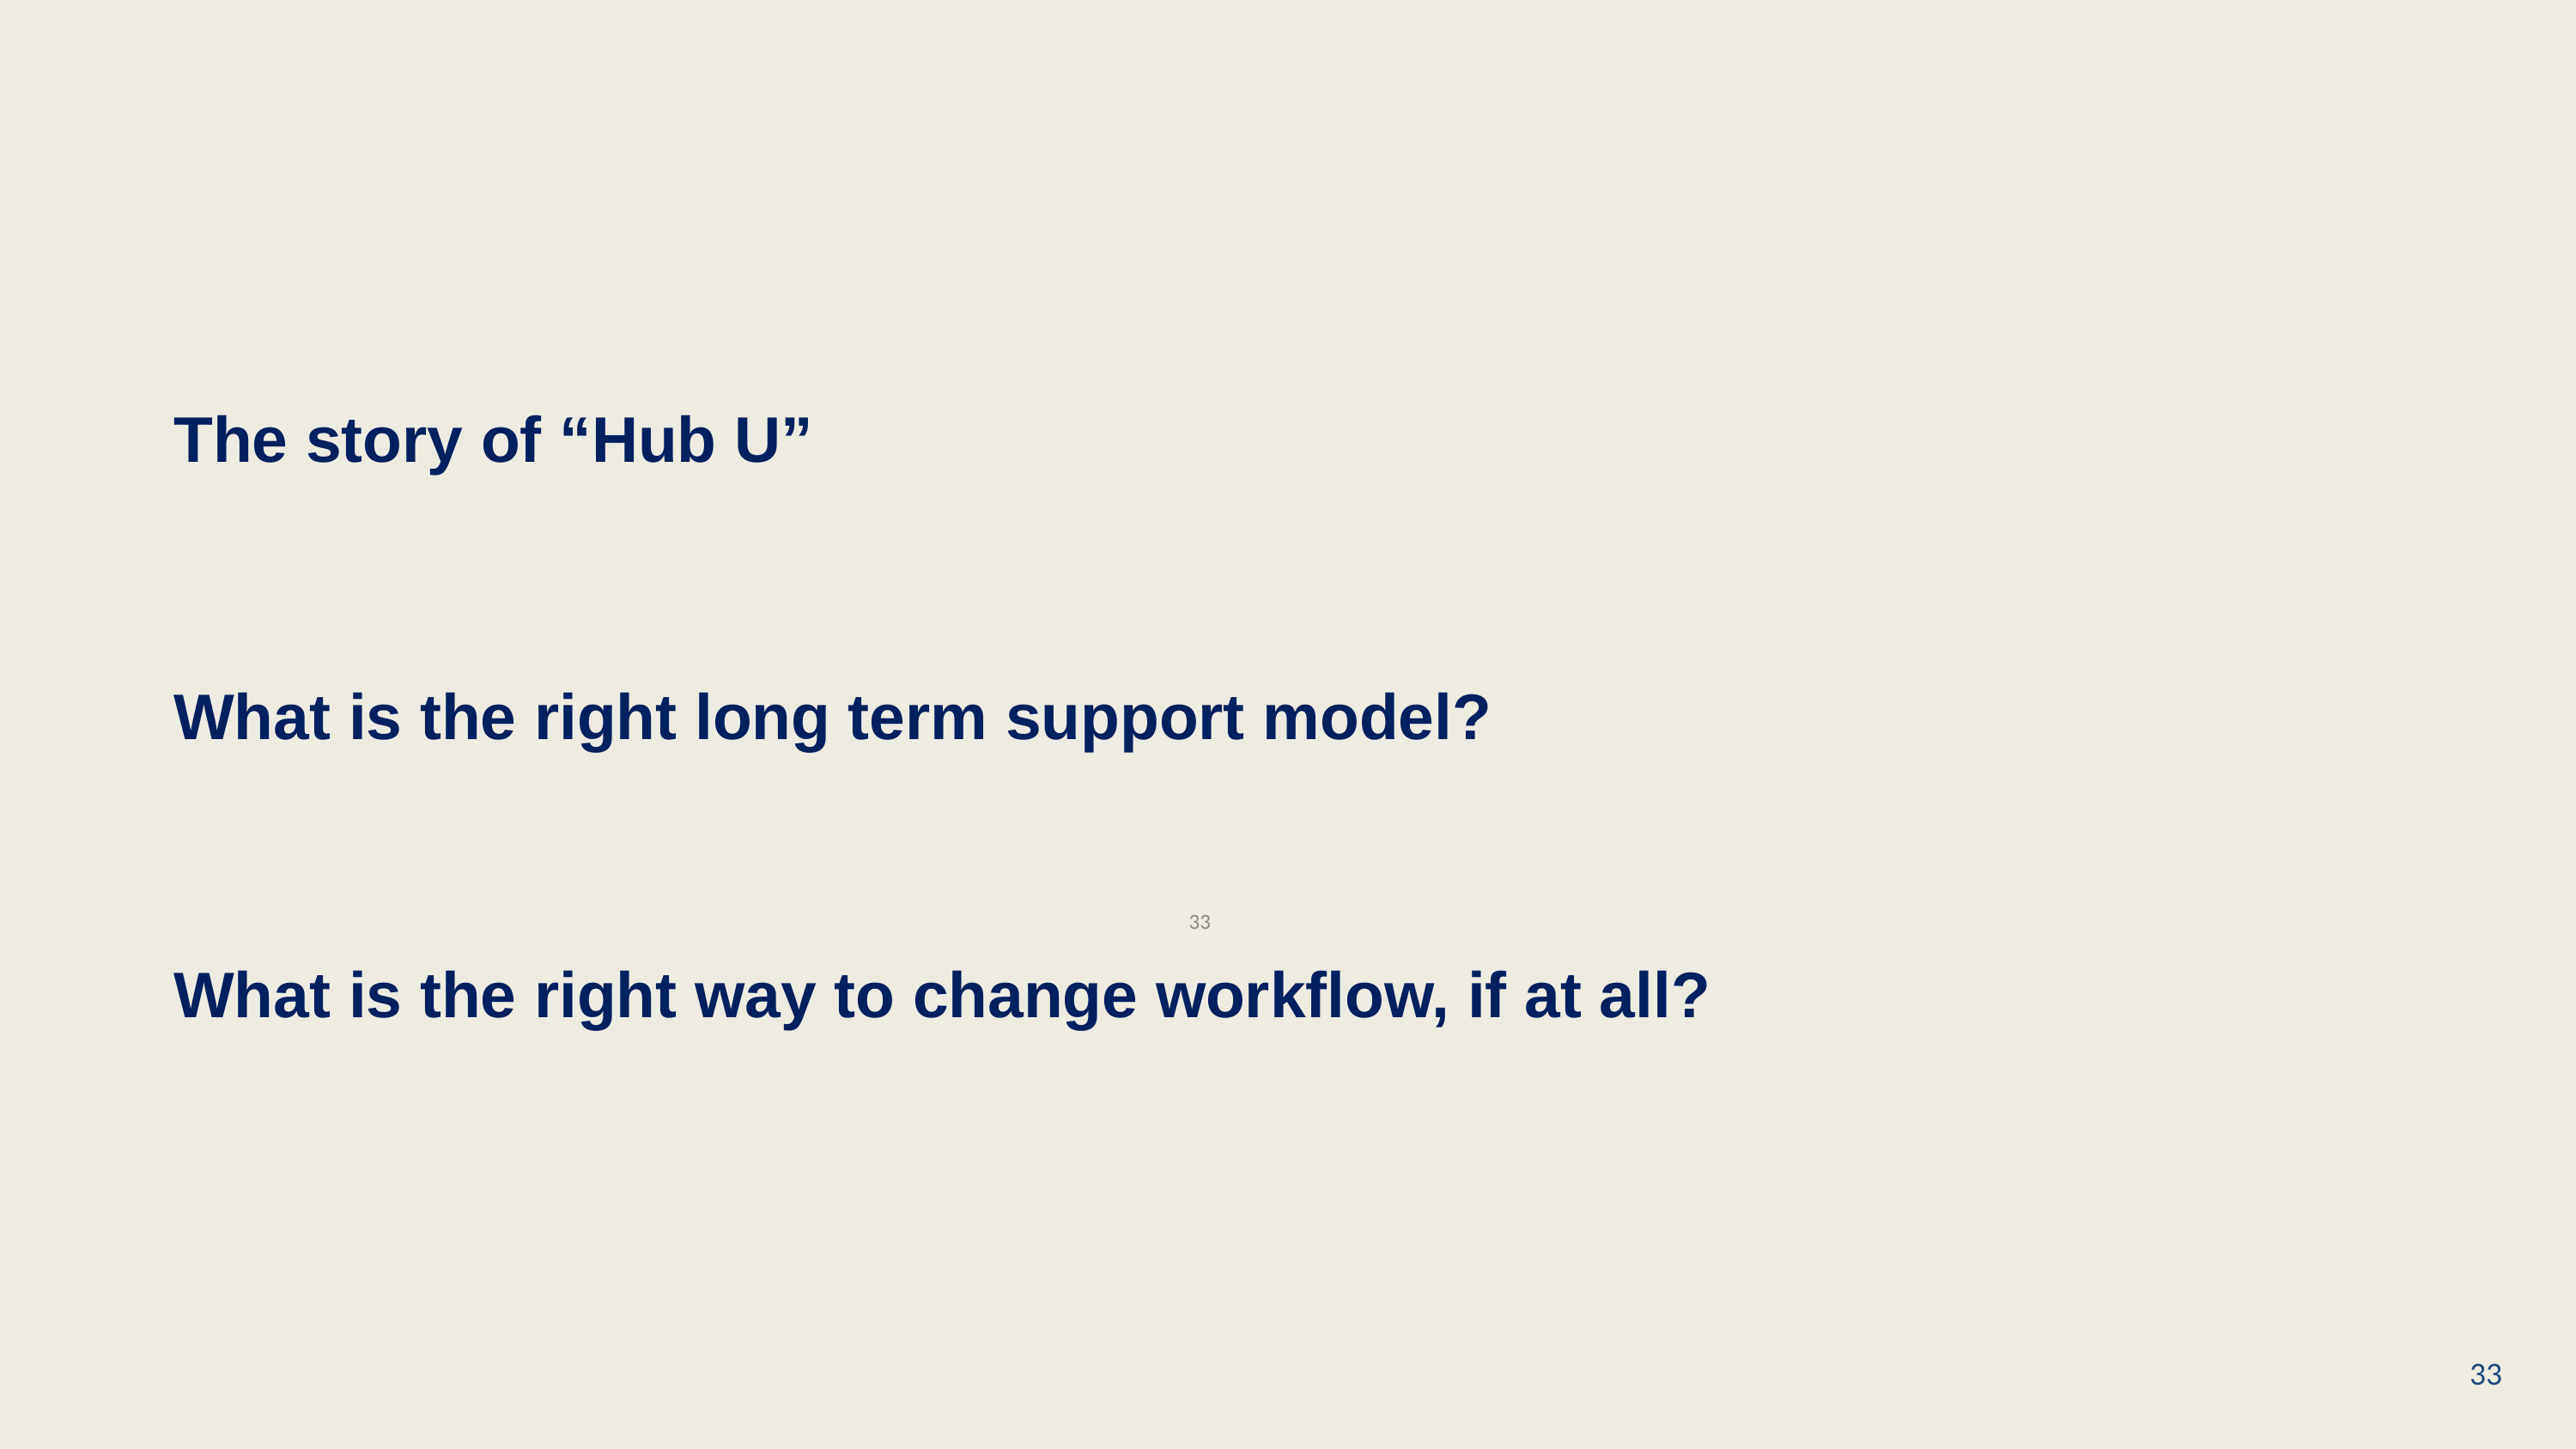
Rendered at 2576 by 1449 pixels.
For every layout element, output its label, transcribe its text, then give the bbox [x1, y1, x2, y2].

text_box What is the right way to change workflow, if at all? [161, 946, 2351, 1037]
text_box 33 [2457, 1346, 2575, 1398]
slide_number 33 [922, 894, 1224, 947]
text_box The story of “Hub U” [161, 391, 2351, 482]
text_box What is the right long term support model? [161, 669, 2351, 760]
